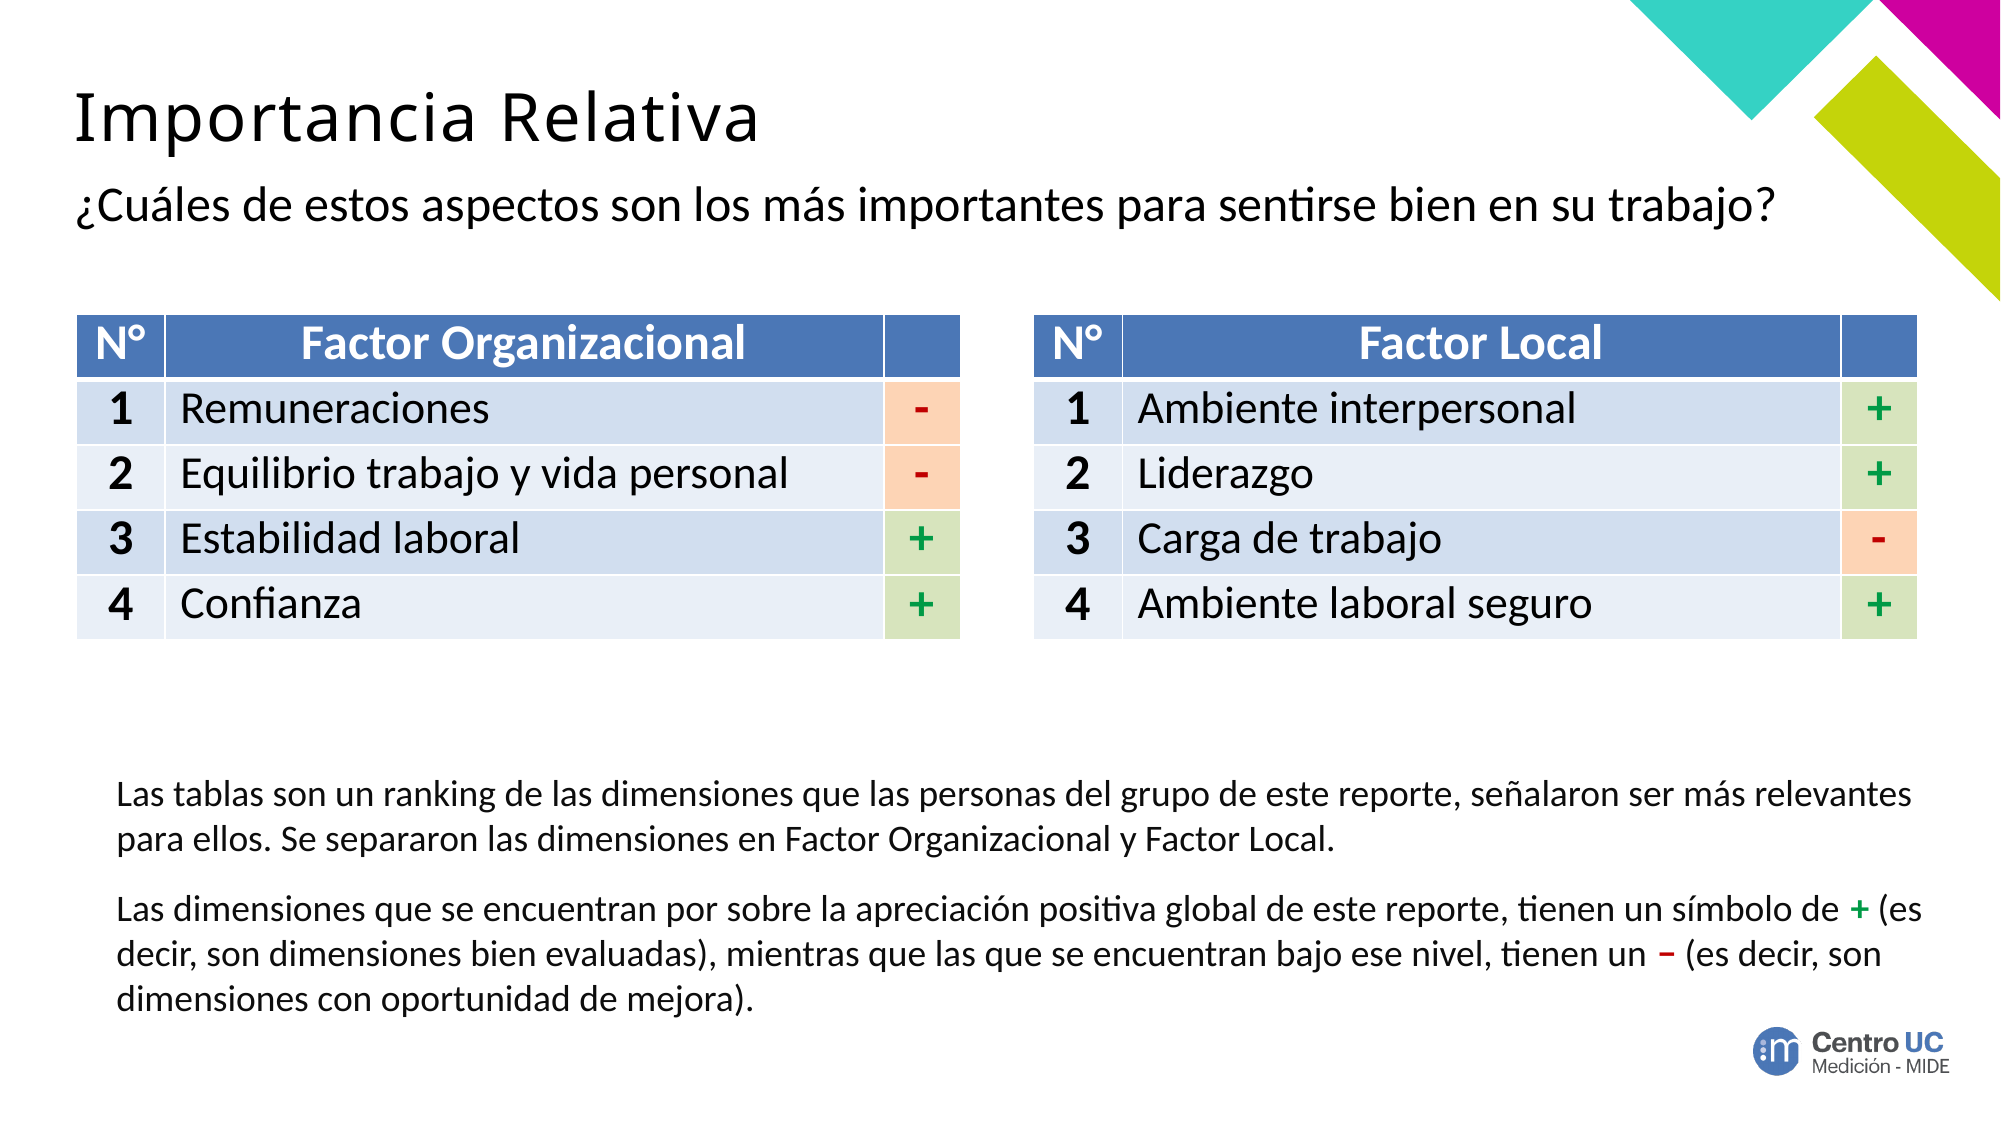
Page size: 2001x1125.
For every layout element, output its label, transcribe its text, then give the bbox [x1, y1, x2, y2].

table_header N° [1034, 315, 1122, 377]
table_cell Carga de trabajo [1123, 511, 1840, 574]
table_cell 3 [77, 511, 164, 574]
table_cell Liderazgo [1123, 446, 1840, 509]
table_cell 4 [77, 576, 164, 639]
table_cell 3 [1034, 511, 1122, 574]
table_cell Ambiente laboral seguro [1123, 576, 1840, 639]
table_cell + [885, 511, 960, 574]
table_cell Remuneraciones [166, 382, 883, 444]
table_cell Estabilidad laboral [166, 511, 883, 574]
table_cell 1 [77, 382, 164, 444]
table_cell - [1842, 511, 1917, 574]
table_header Factor Organizacional [166, 315, 883, 377]
picture [1753, 1025, 1951, 1077]
table_header [885, 315, 960, 377]
table_cell Ambiente interpersonal [1123, 382, 1840, 444]
table_cell - [885, 382, 960, 444]
table_cell Confianza [166, 576, 883, 639]
text_box Las tablas son un ranking de las dimensiones que las personas del grupo de este reporte, señalaron ser más relevantes para ellos. Se separaron las dimensiones en Factor Organizacional y Factor Local. Las dimensiones que se encuentran por sobre la apreciación positiva global de este reporte, tienen un símbolo de + (es decir, son dimensiones bien evaluadas), mientras que las que se encuentran bajo ese nivel, tienen un − (es decir, son dimensiones con oportunidad de mejora). [101, 761, 1940, 1027]
table_cell 1 [1034, 382, 1122, 444]
table_cell + [1842, 446, 1917, 509]
table_cell - [885, 446, 960, 509]
table_cell + [1842, 576, 1917, 639]
table_cell + [1842, 382, 1917, 444]
table_header [1842, 315, 1917, 377]
table_cell 4 [1034, 576, 1122, 639]
list ¿Cuáles de estos aspectos son los más importantes para sentirse bien en su trabajo? [74, 170, 1855, 271]
table_header Factor Local [1123, 315, 1840, 377]
title Importancia Relativa [74, 70, 1111, 170]
table_cell 2 [77, 446, 164, 509]
table_cell Equilibrio trabajo y vida personal [166, 446, 883, 509]
table_header N° [77, 315, 164, 377]
table_cell + [885, 576, 960, 639]
table_cell 2 [1034, 446, 1122, 509]
